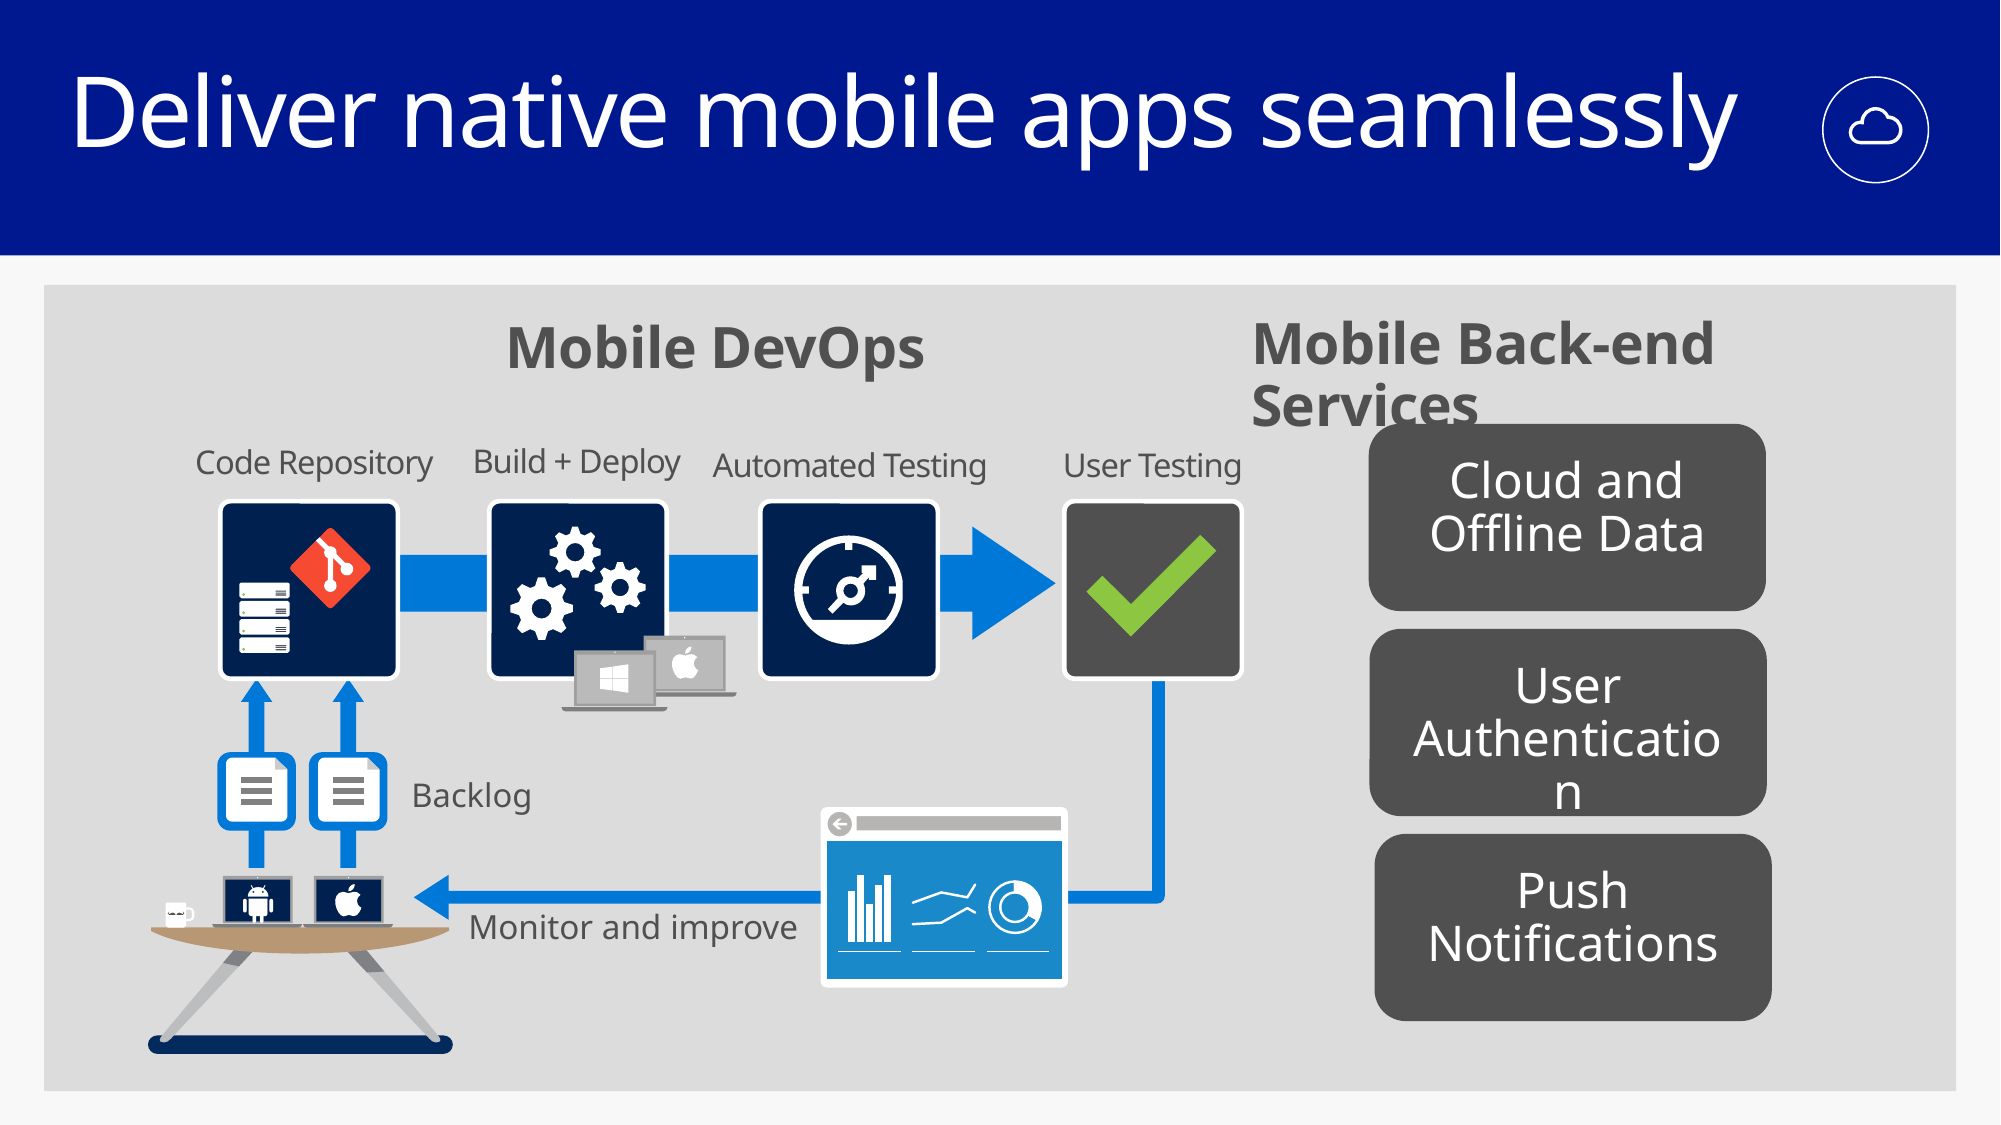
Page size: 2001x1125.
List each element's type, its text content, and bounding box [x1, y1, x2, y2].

picture [238, 885, 277, 923]
text_box User Authentication [1368, 628, 1768, 817]
text_box Push Notifications [1373, 833, 1773, 1022]
text_box [0, 0, 2000, 256]
title Deliver native mobile apps seamlessly [44, 47, 1957, 196]
text_box Cloud and Offline Data [1367, 463, 1767, 612]
text_box Mobile DevOps [476, 295, 1076, 405]
text_box [43, 284, 1957, 1092]
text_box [147, 421, 1260, 1055]
text_box Mobile Back-end Services [1221, 291, 1941, 463]
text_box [1822, 76, 1929, 183]
